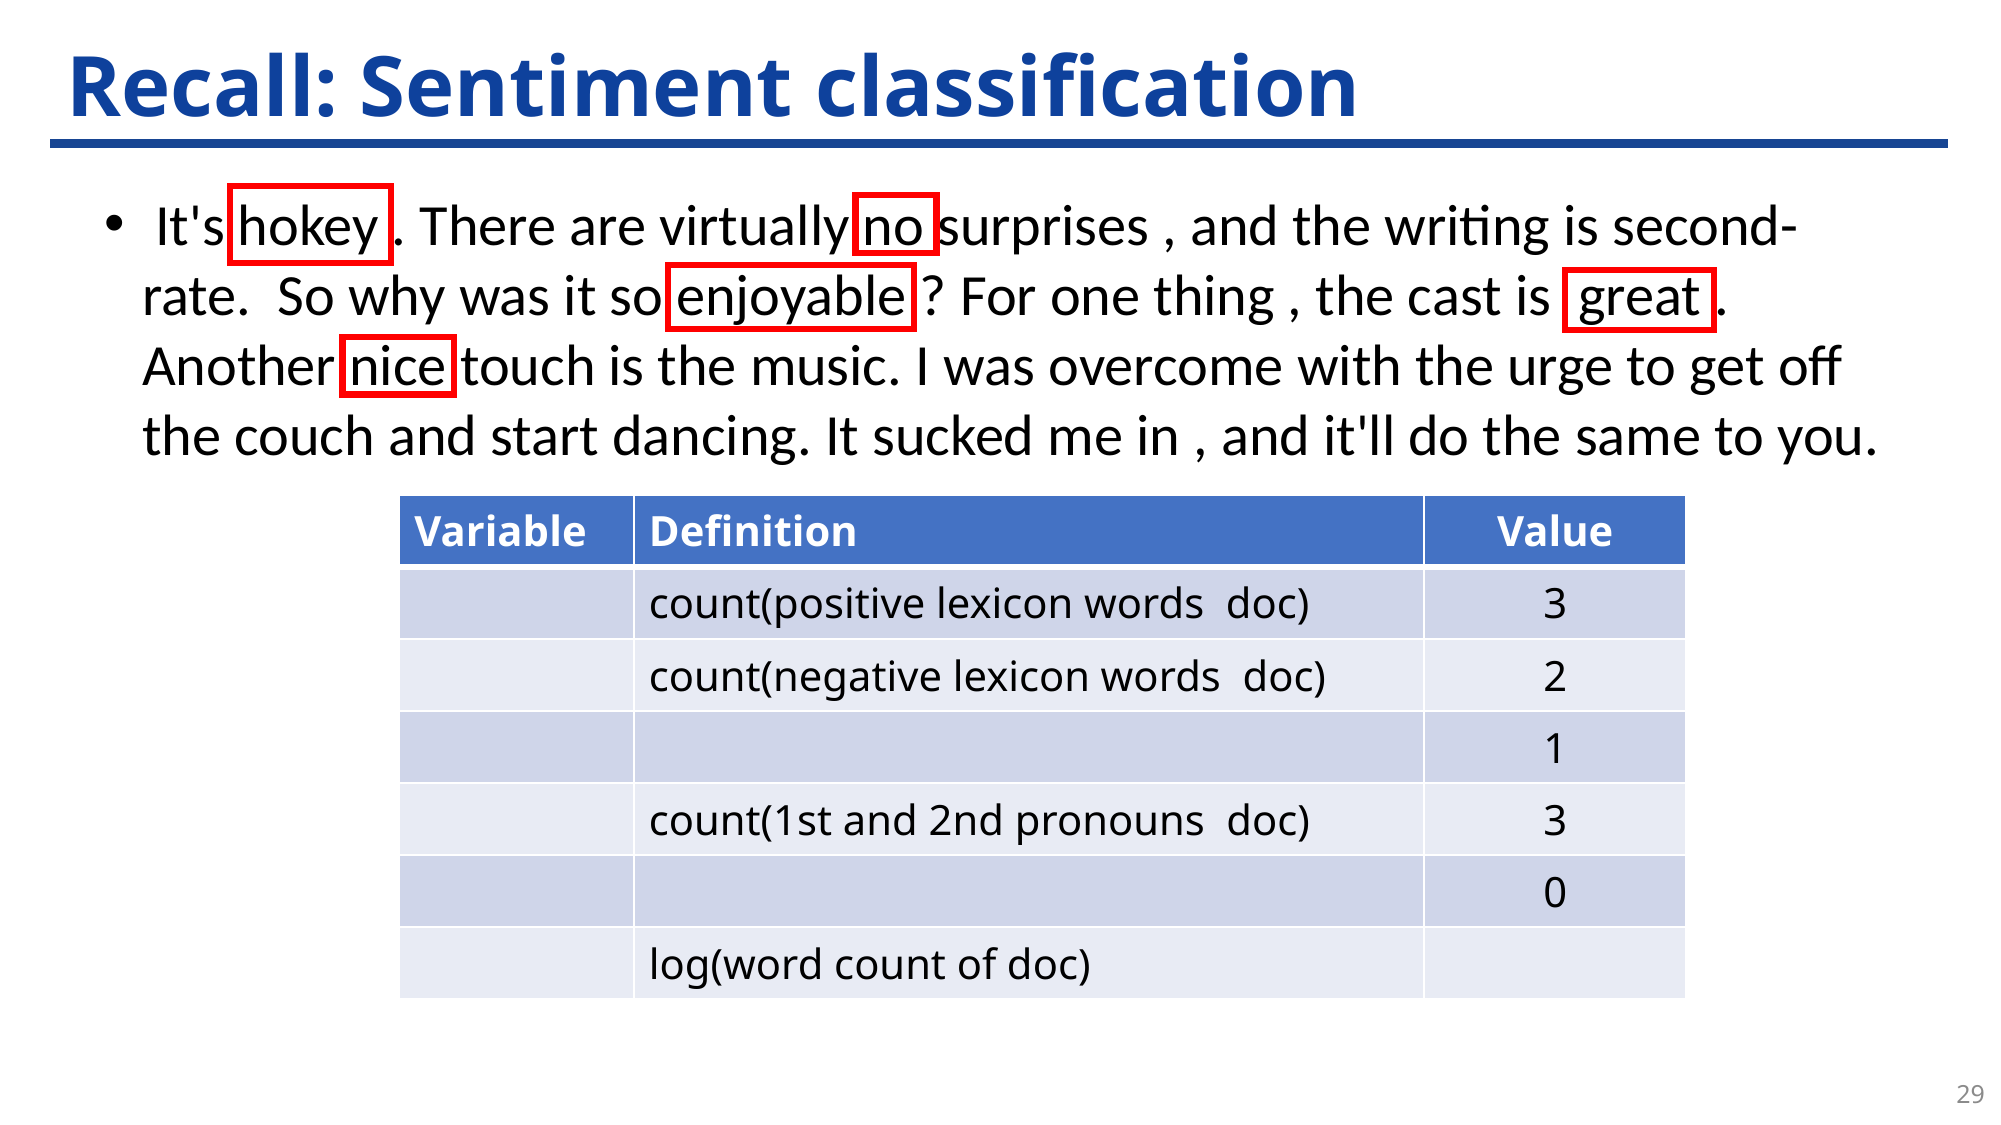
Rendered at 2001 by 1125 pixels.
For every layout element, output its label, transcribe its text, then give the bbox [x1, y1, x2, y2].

list It's hokey . There are virtually no surprises , and the writing is second-rate. So why was it so enjoyable ? For one thing , the cast is great . Another nice touch is the music. I was overcome with the urge to get off the couch and start dancing. It sucked me in , and it'll do the same to you. [89, 179, 1905, 475]
text_box [229, 185, 392, 264]
text_box [854, 194, 937, 254]
text_box [667, 264, 915, 330]
text_box [341, 336, 455, 396]
title Recall: Sentiment classification [51, 39, 1947, 140]
slide_number 29 [1899, 1065, 2000, 1125]
text_box [1564, 269, 1715, 331]
